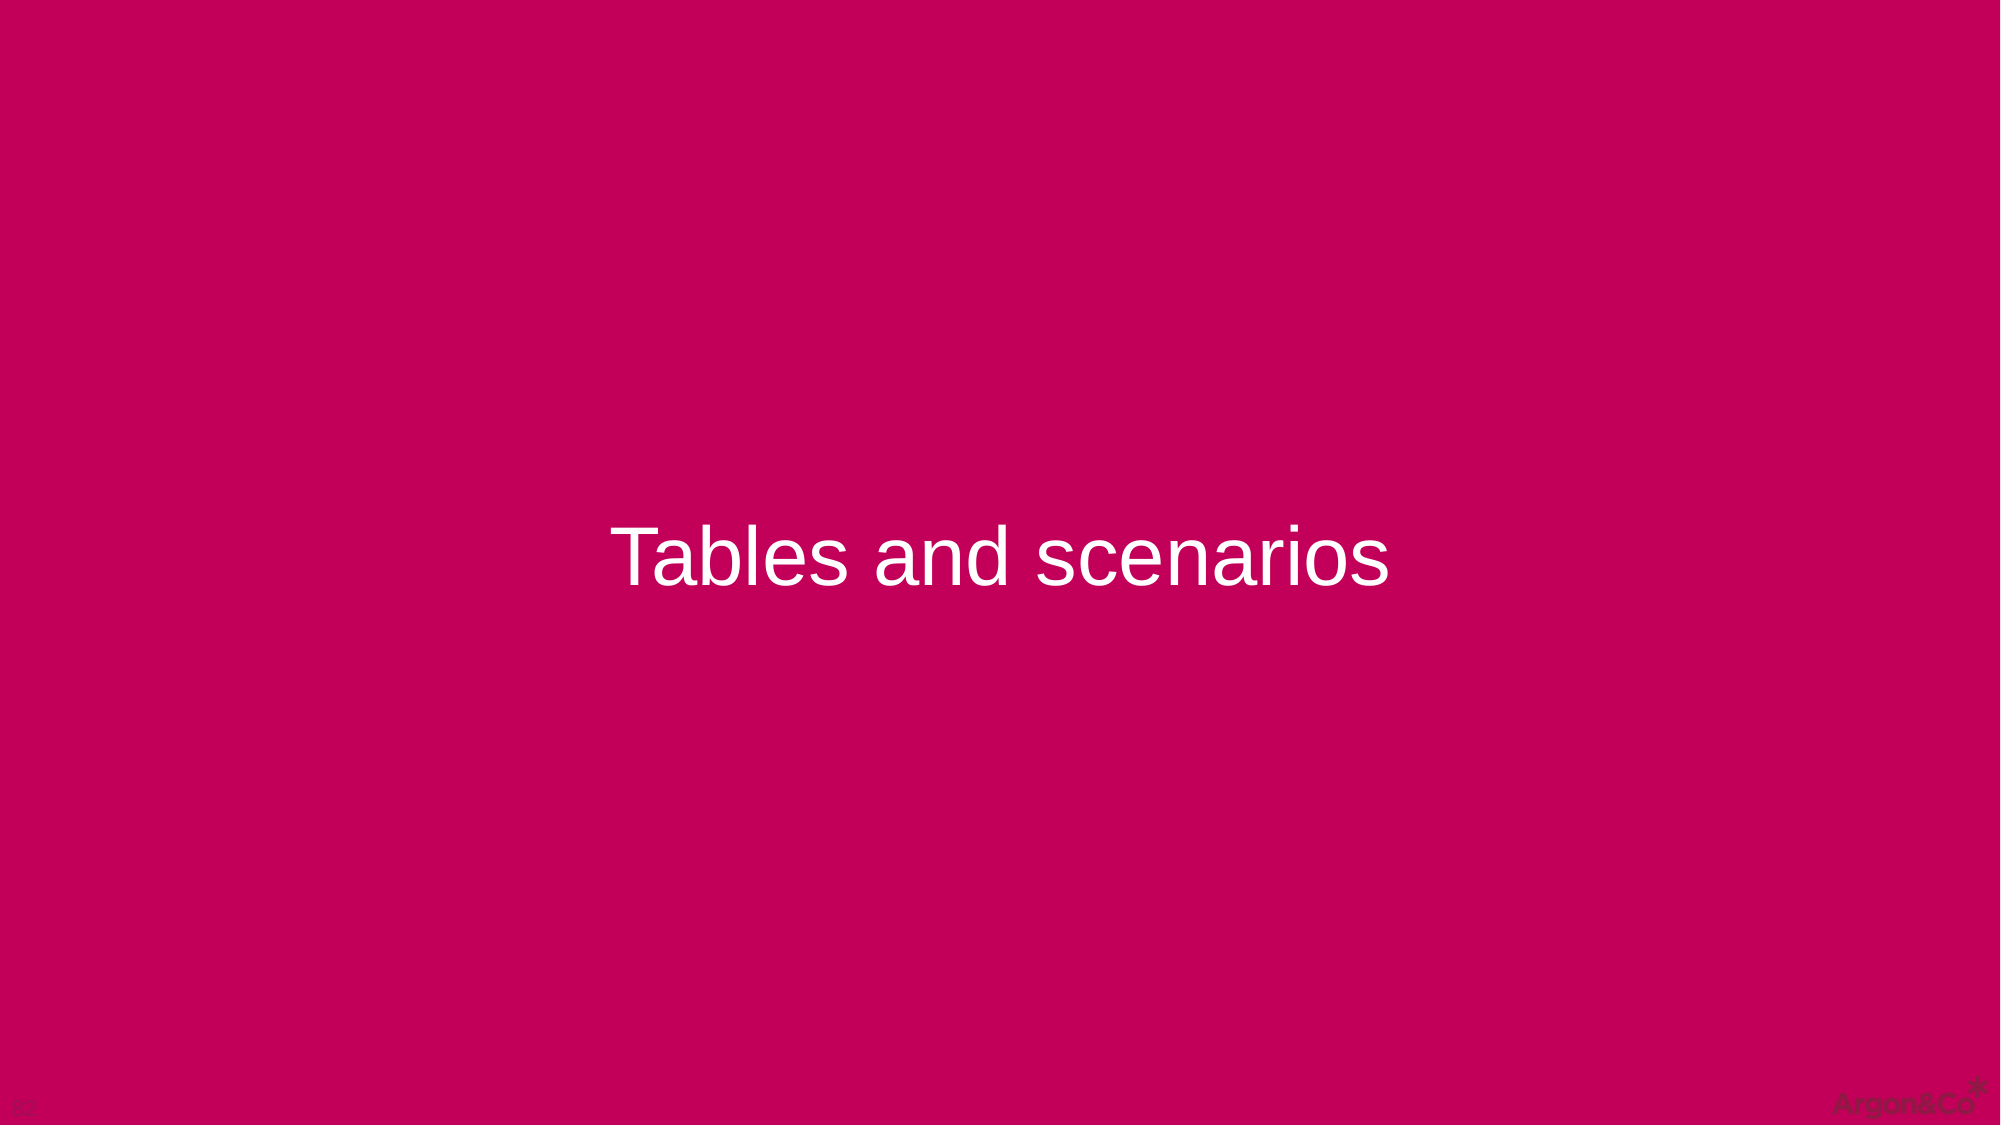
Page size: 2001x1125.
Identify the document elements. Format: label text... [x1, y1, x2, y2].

title Tables and scenarios [231, 513, 1771, 591]
picture [1832, 1076, 1988, 1119]
